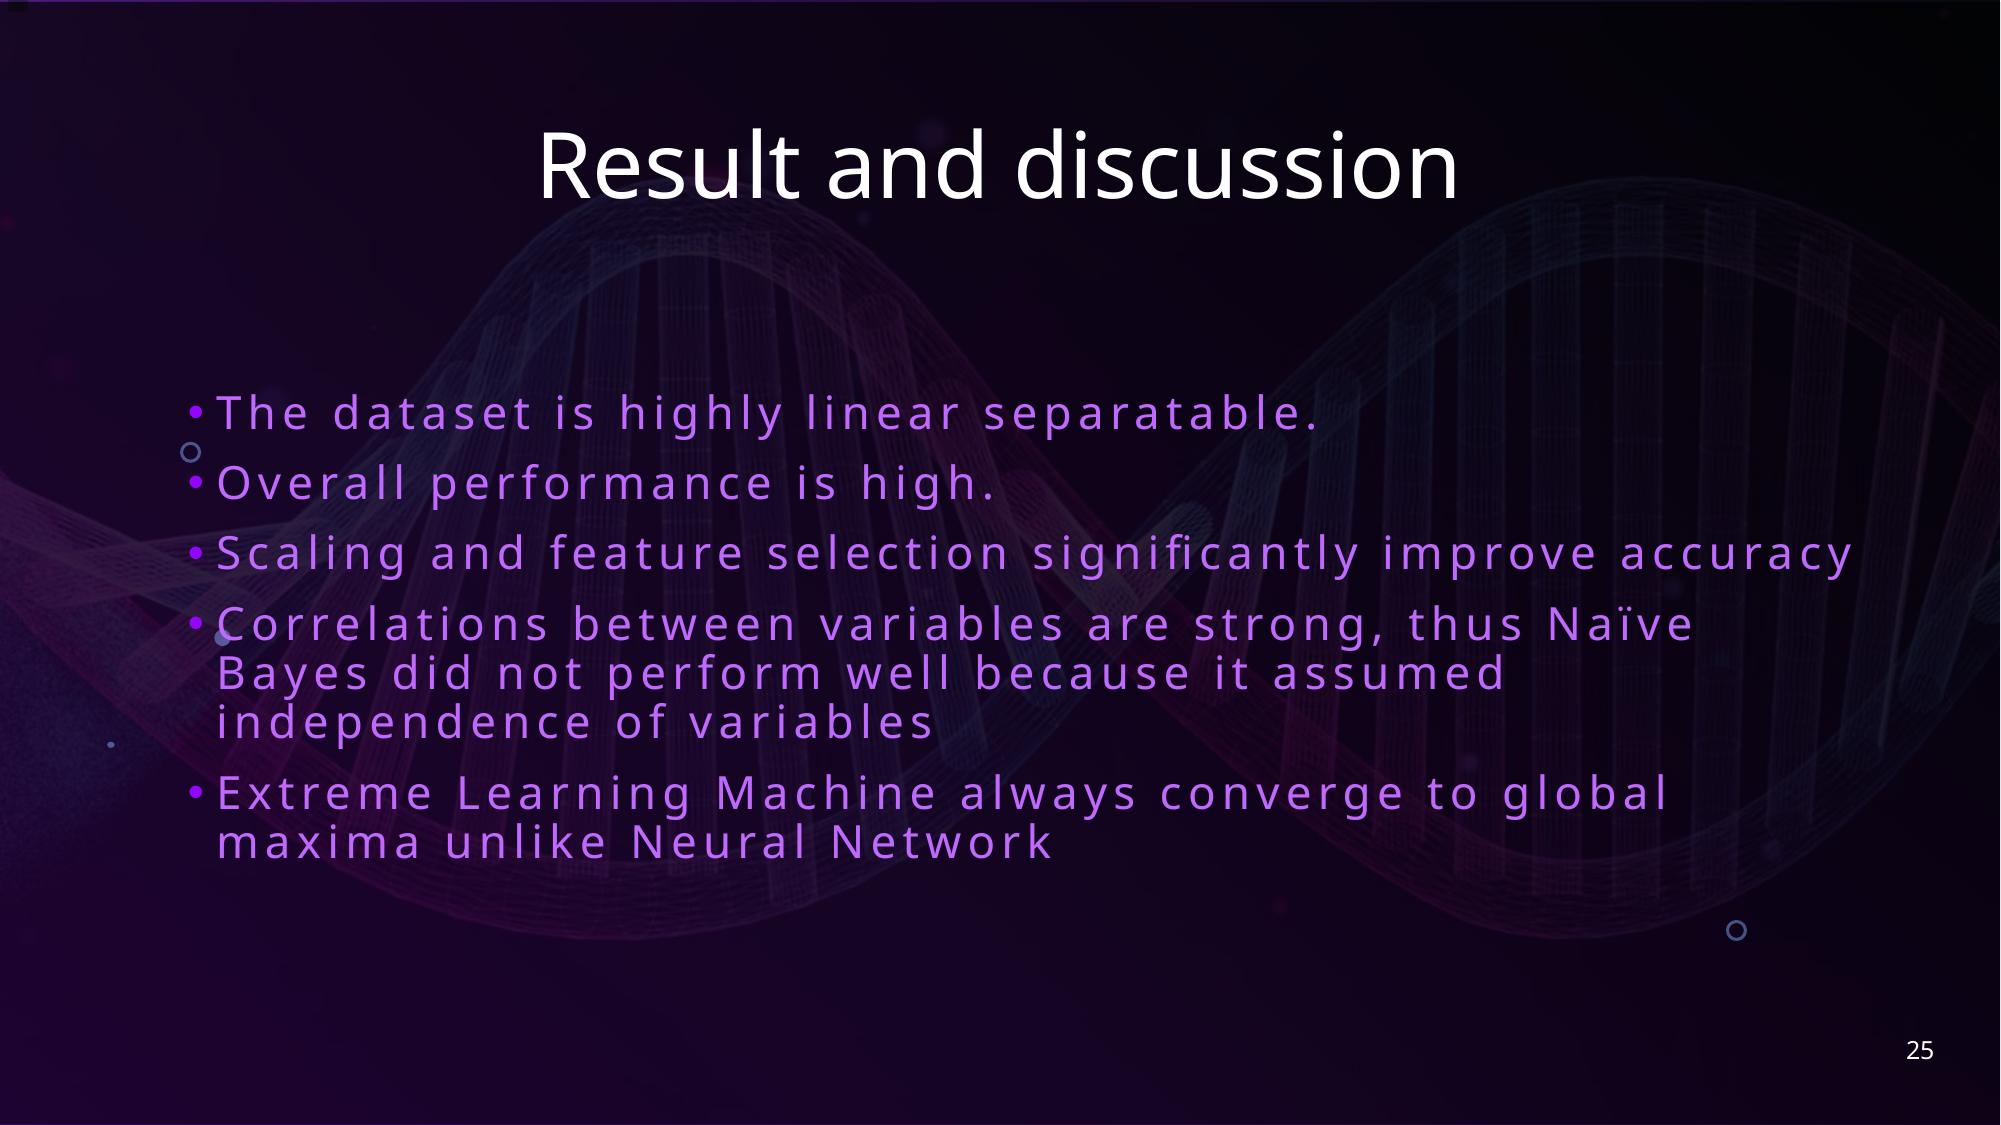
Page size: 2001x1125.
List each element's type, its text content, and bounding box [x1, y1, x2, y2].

list The dataset is highly linear separatable. Overall performance is high. Scaling and feature selection significantly improve accuracy Correlations between variables are strong, thus Naïve Bayes did not perform well because it assumed independence of variables Extreme Learning Machine always converge to global maxima unlike Neural Network [172, 382, 1889, 878]
title Result and discussion [137, 59, 1862, 278]
slide_number 25 [1499, 1021, 1950, 1082]
